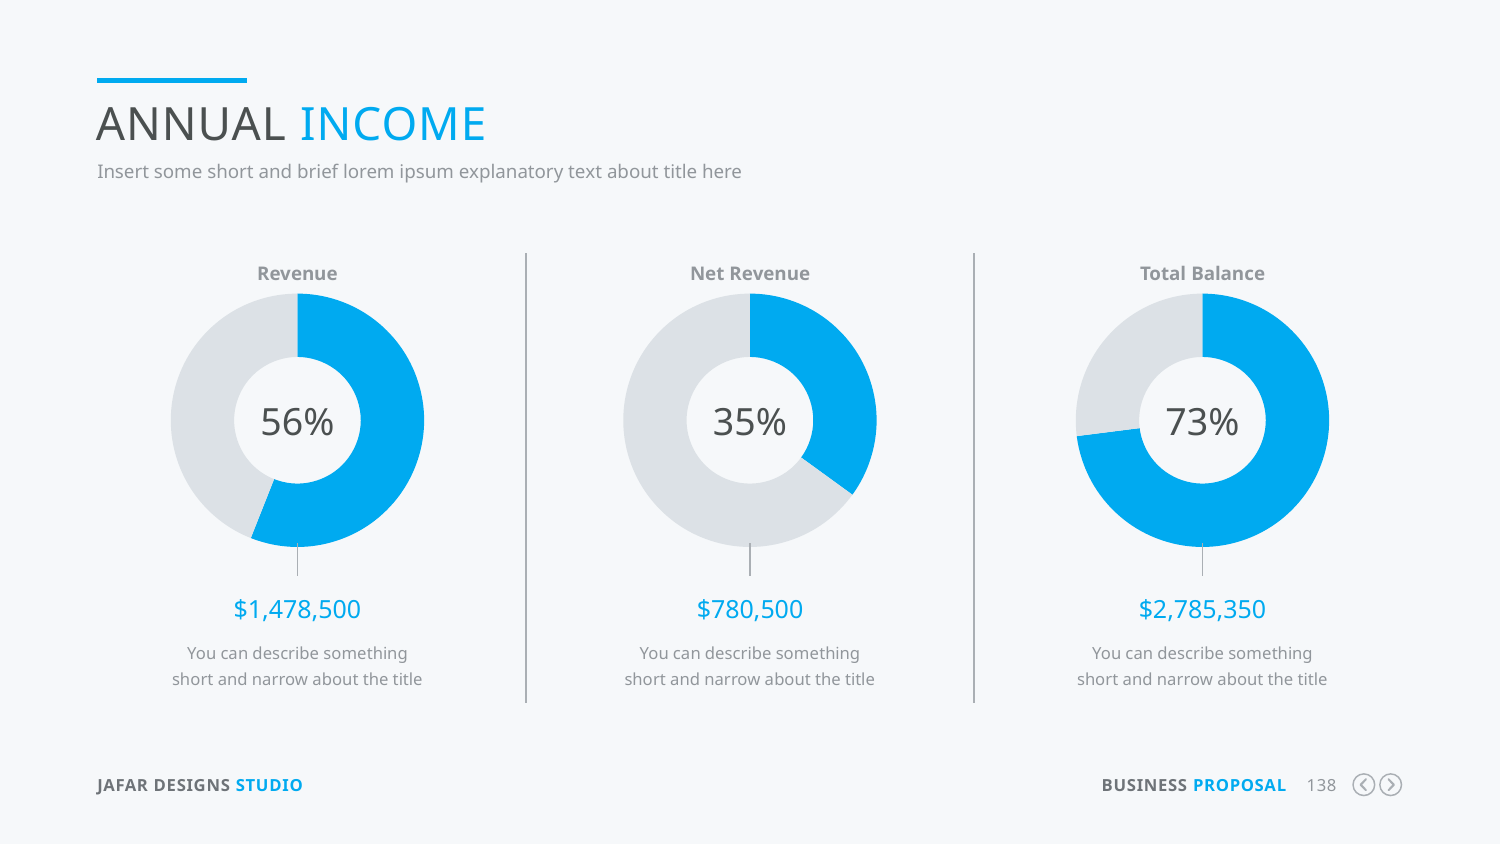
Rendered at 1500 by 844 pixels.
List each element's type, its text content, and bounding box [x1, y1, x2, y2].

text_box You can describe something short and narrow about the title [620, 637, 880, 689]
text_box You can describe something short and narrow about the title [1072, 637, 1333, 689]
list Insert some short and brief lorem ipsum explanatory text about title here [97, 157, 1403, 181]
text_box You can describe something short and narrow about the title [167, 637, 428, 689]
text_box Total Balance [1074, 261, 1331, 284]
text_box $2,785,350 [1072, 593, 1333, 624]
list Annual Income [95, 94, 1401, 158]
text_box $780,500 [620, 593, 880, 624]
text_box $1,478,500 [167, 593, 428, 624]
text_box Net Revenue [620, 261, 880, 284]
text_box Revenue [168, 261, 427, 284]
chart [1070, 284, 1335, 557]
chart [617, 284, 882, 557]
chart [165, 284, 430, 557]
